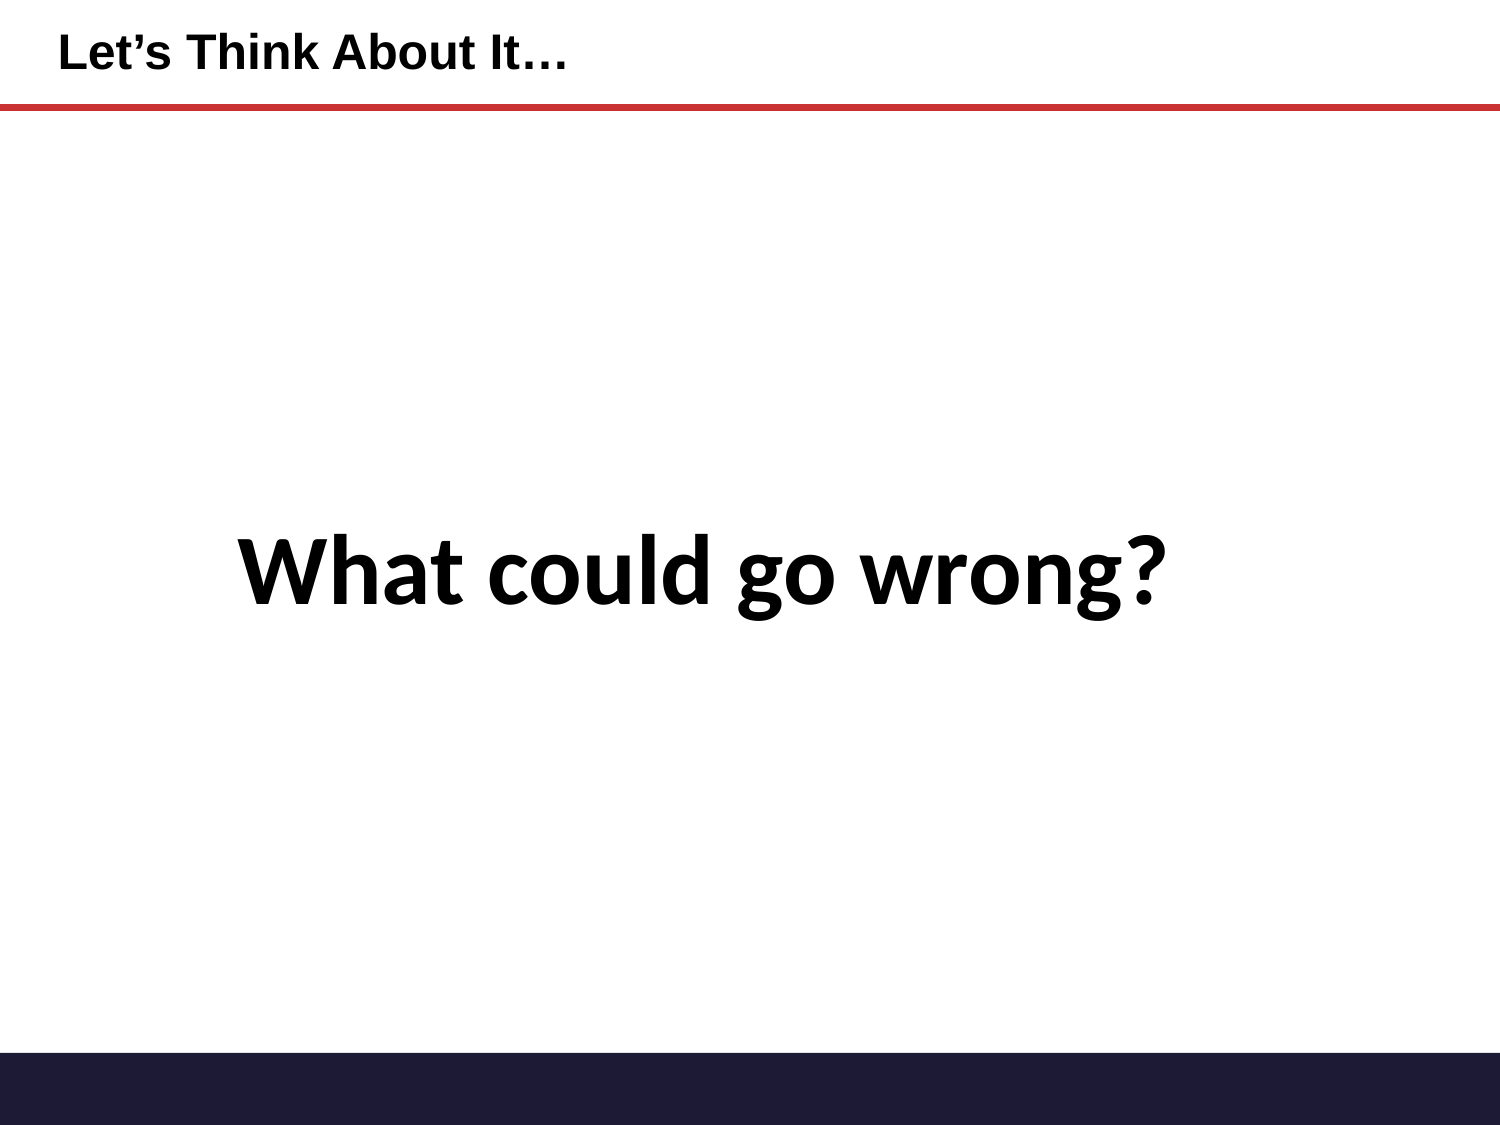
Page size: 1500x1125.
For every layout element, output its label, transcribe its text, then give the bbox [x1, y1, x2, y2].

text_box What could go wrong? [229, 496, 1270, 629]
title Let’s Think About It… [50, 0, 948, 108]
